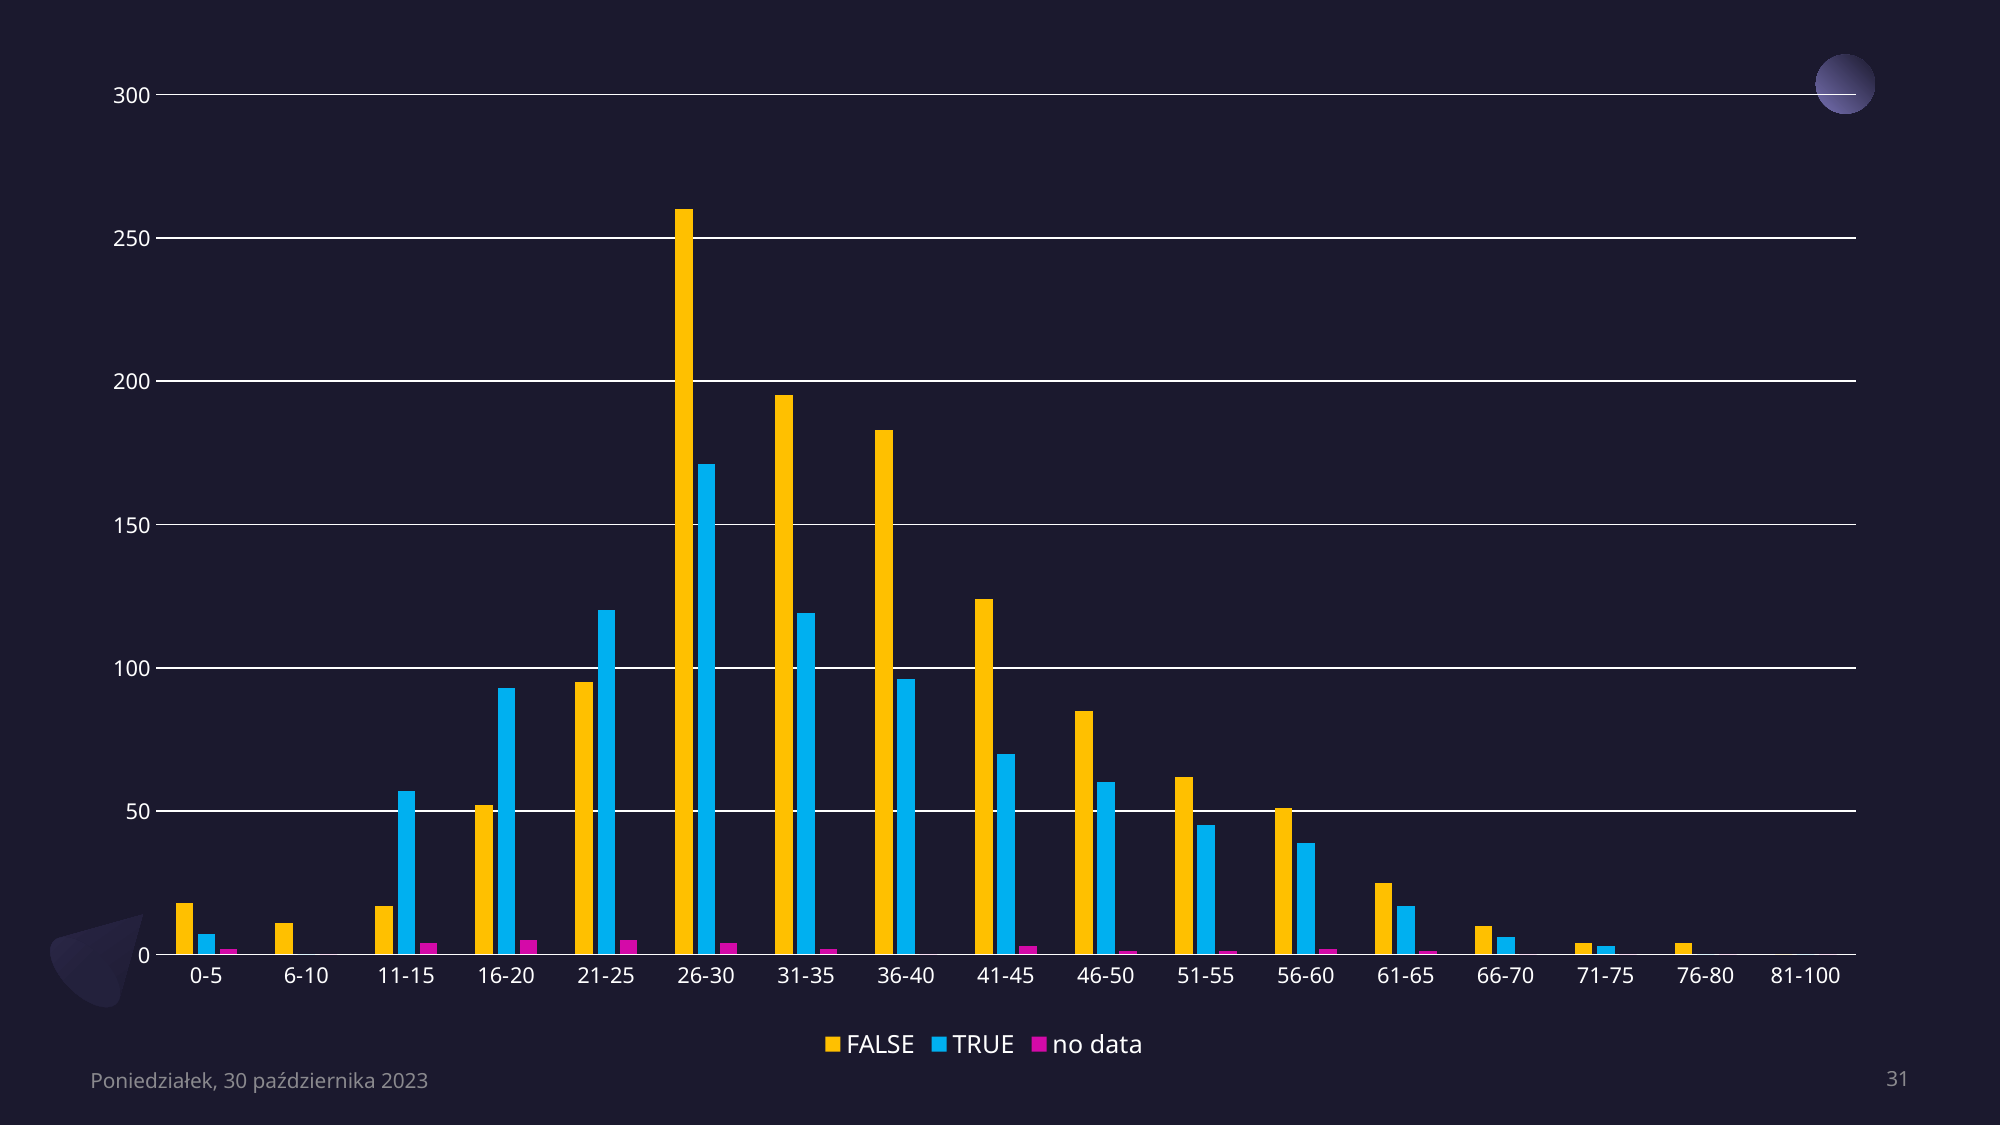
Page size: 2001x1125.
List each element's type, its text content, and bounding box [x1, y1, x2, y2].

chart [76, 59, 1892, 1068]
slide_number Poniedziałek, 30 października 2023 [90, 1068, 522, 1093]
slide_number 31 [1632, 1067, 1910, 1093]
